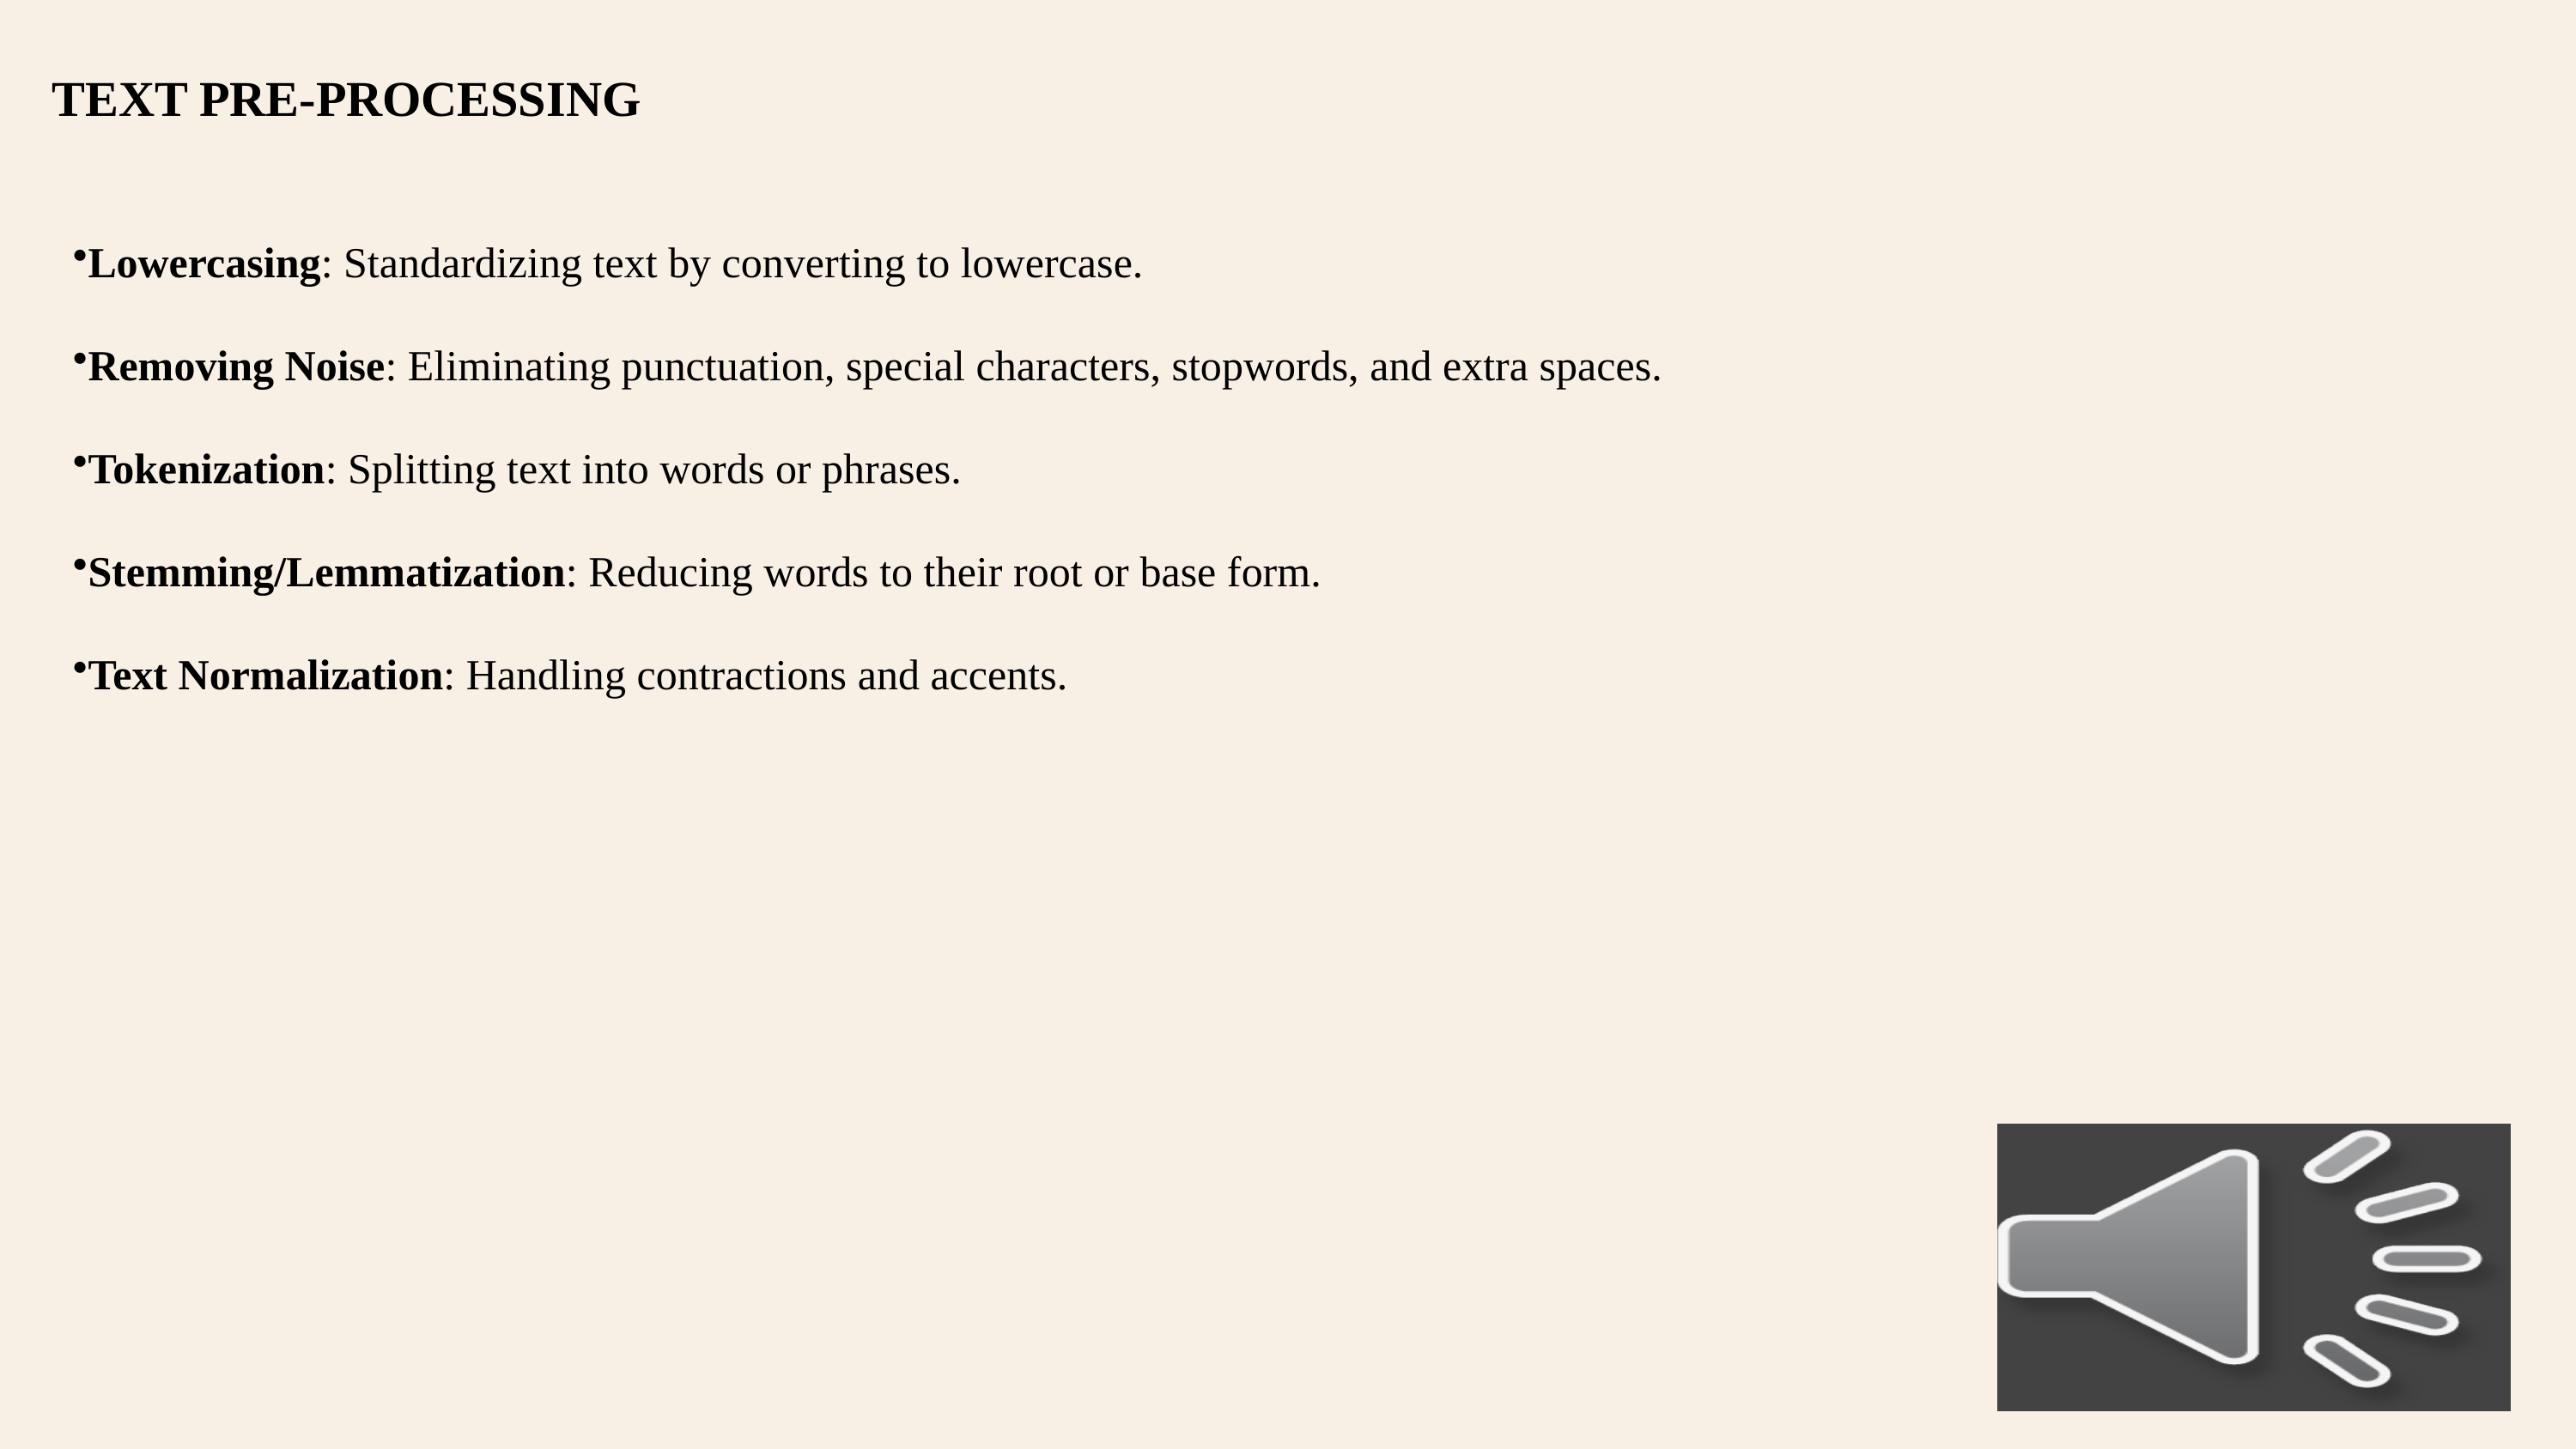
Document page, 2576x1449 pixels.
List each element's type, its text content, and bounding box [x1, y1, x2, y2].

text_box TEXT PRE-PROCESSING [39, 60, 844, 133]
text_box Lowercasing: Standardizing text by converting to lowercase. Removing Noise: Eliminating punctuation, special characters, stopwords, and extra spaces. Tokenization: Splitting text into words or phrases. Stemming/Lemmatization: Reducing words to their root or base form. Text Normalization: Handling contractions and accents. [60, 228, 2495, 705]
picture [1996, 1122, 2512, 1413]
